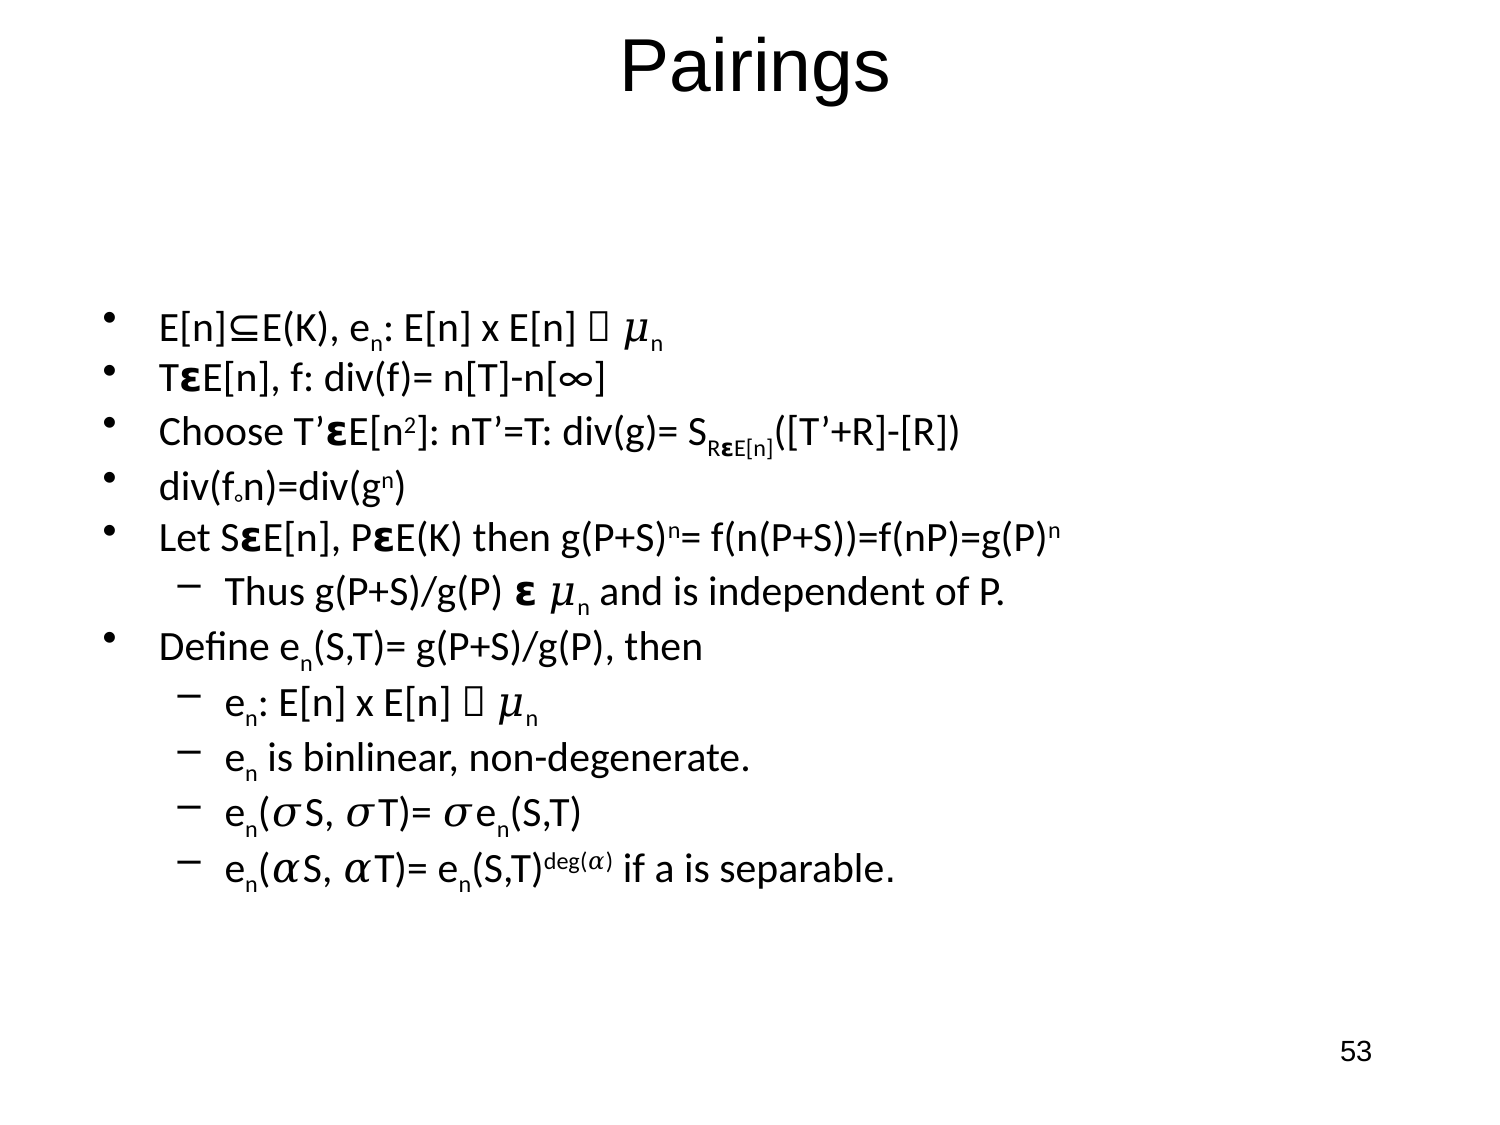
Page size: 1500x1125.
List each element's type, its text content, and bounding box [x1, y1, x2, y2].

list E[n]⊆E(K), en: E[n] x E[n]  𝜇n T𝝴E[n], f: div(f)= n[T]-n[∞] Choose T’𝝴E[n2]: nT’=T: div(g)= SR𝝴E[n]([T’+R]-[R]) div(f°n)=div(gn) Let S𝝴E[n], P𝝴E(K) then g(P+S)n= f(n(P+S))=f(nP)=g(P)n Thus g(P+S)/g(P) 𝝴 𝜇n and is independent of P. Define en(S,T)= g(P+S)/g(P), then en: E[n] x E[n]  𝜇n en is binlinear, non-degenerate. en(𝜎S, 𝜎T)= 𝜎en(S,T) en(𝛼S, 𝛼T)= en(S,T)deg(𝛼) if a is separable. [87, 292, 1426, 926]
title Pairings [37, 0, 1474, 123]
slide_number 53 [1074, 1024, 1388, 1101]
